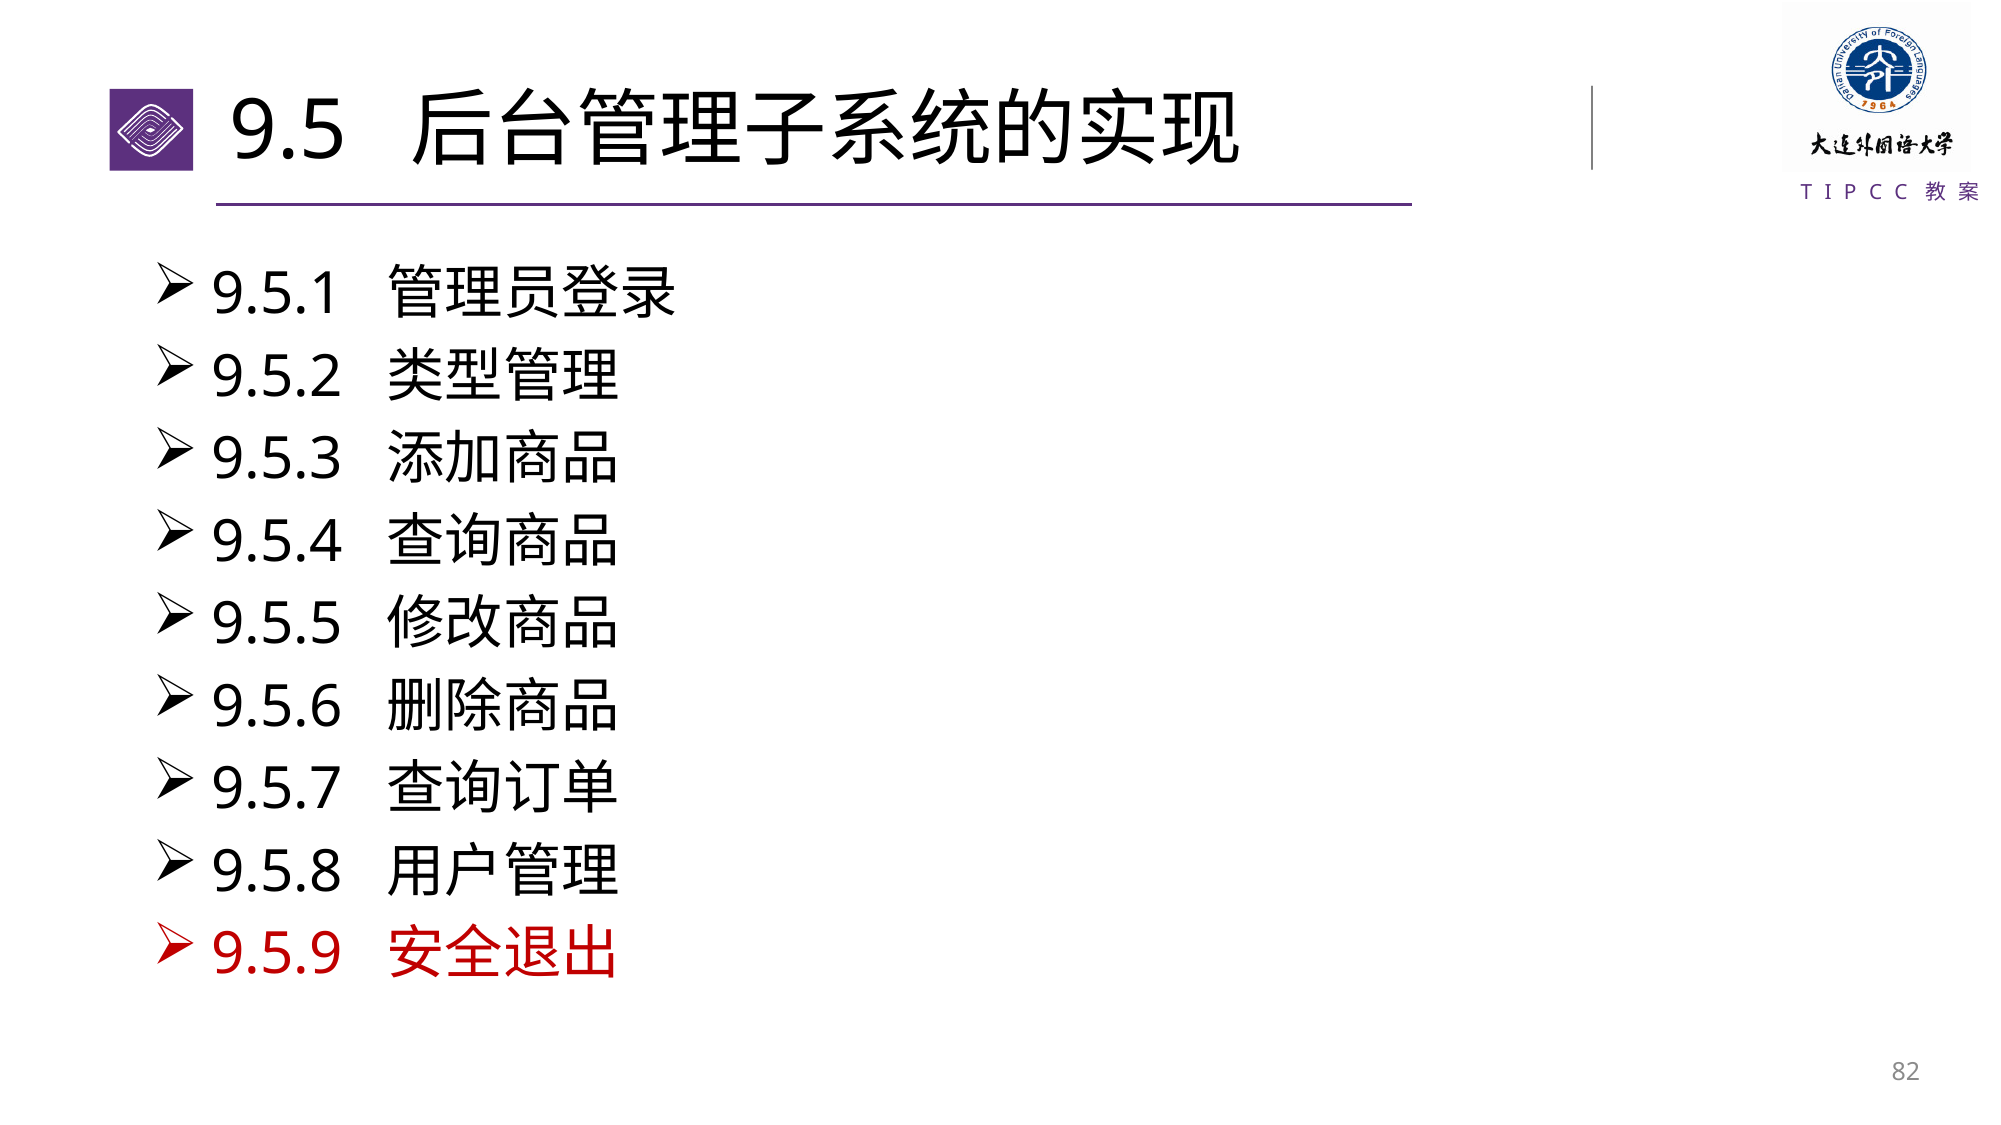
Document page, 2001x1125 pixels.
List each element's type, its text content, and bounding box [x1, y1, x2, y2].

slide_number 81 [1485, 1042, 1936, 1103]
picture [1782, 2, 1971, 172]
list 9.5.1 管理员登录 9.5.2 类型管理 9.5.3 添加商品 9.5.4 查询商品 9.5.5 修改商品 9.5.6 删除商品 9.5.7 查询订单 9.5.8 用户管理 9.5.9 安全退出 [137, 247, 1863, 1001]
title 9.5 后台管理子系统的实现 [214, 59, 1564, 205]
